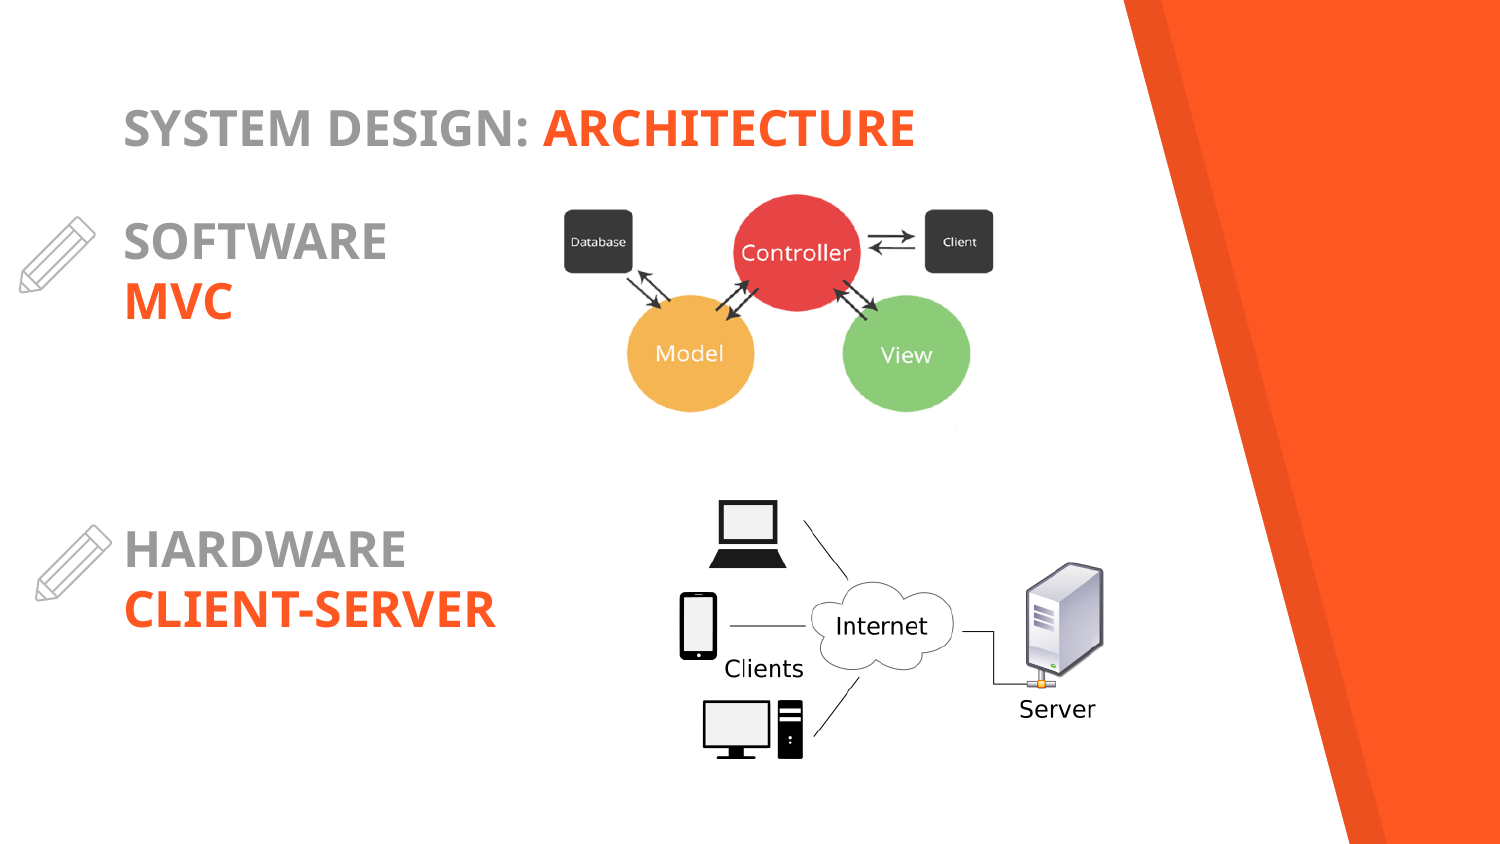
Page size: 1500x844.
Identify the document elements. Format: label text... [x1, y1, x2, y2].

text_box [35, 525, 112, 601]
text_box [19, 217, 96, 293]
title HARDWARE CLIENT-SERVER [108, 573, 633, 653]
title SOFTWARE MVC [108, 265, 526, 345]
title SYSTEM DESIGN: ARCHITECTURE [108, 91, 982, 172]
picture [531, 97, 1125, 772]
